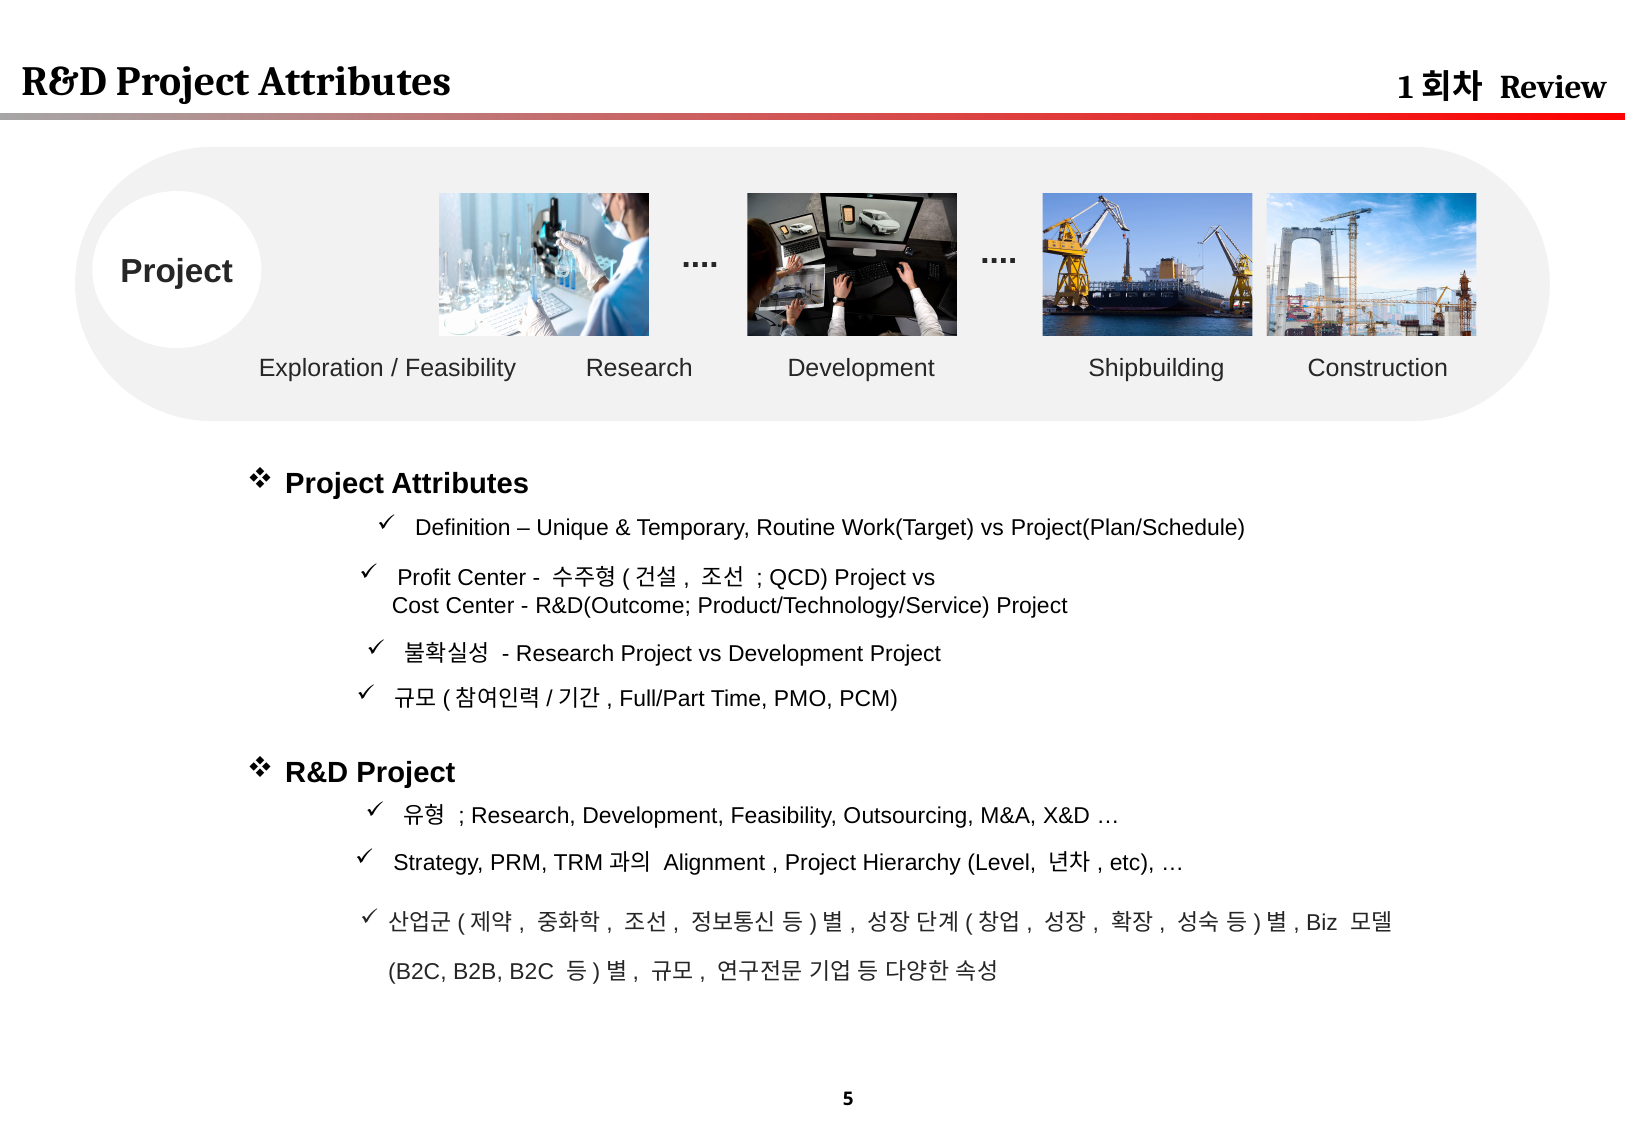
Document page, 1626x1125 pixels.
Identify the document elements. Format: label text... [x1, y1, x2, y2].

text_box Profit Center - 수주형(건설, 조선 ; QCD) Project vs Cost Center - R&D(Outcome; Product/Technology/Service) Project [344, 555, 1196, 625]
text_box Definition – Unique & Temporary, Routine Work(Target) vs Project(Plan/Schedule) [362, 505, 1261, 548]
text_box R&D Project [232, 745, 471, 796]
slide_number 5 [813, 1080, 869, 1119]
text_box 불확실성 - Research Project vs Development Project [351, 630, 957, 673]
text_box 규모(참여인력/기간, Full/Part Time, PMO, PCM) [341, 675, 920, 718]
text_box 산업군(제약, 중화학, 조선, 정보통신 등)별, 성장 단계(창업, 성장, 확장, 성숙 등)별, Biz 모델(B2C, B2B, B2C 등)별, 규모, 연구전문 기업 등 다양한 속성 [345, 877, 1414, 992]
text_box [74, 146, 1550, 422]
text_box Project Attributes [232, 456, 545, 507]
text_box R&D Project Attributes [6, 46, 467, 112]
text_box 1회차 Review [1383, 58, 1623, 113]
text_box 유형 ; Research, Development, Feasibility, Outsourcing, M&A, X&D … [350, 793, 1136, 836]
text_box Strategy, PRM, TRM과의 Alignment , Project Hierarchy (Level, 년차, etc), … [340, 840, 1200, 883]
